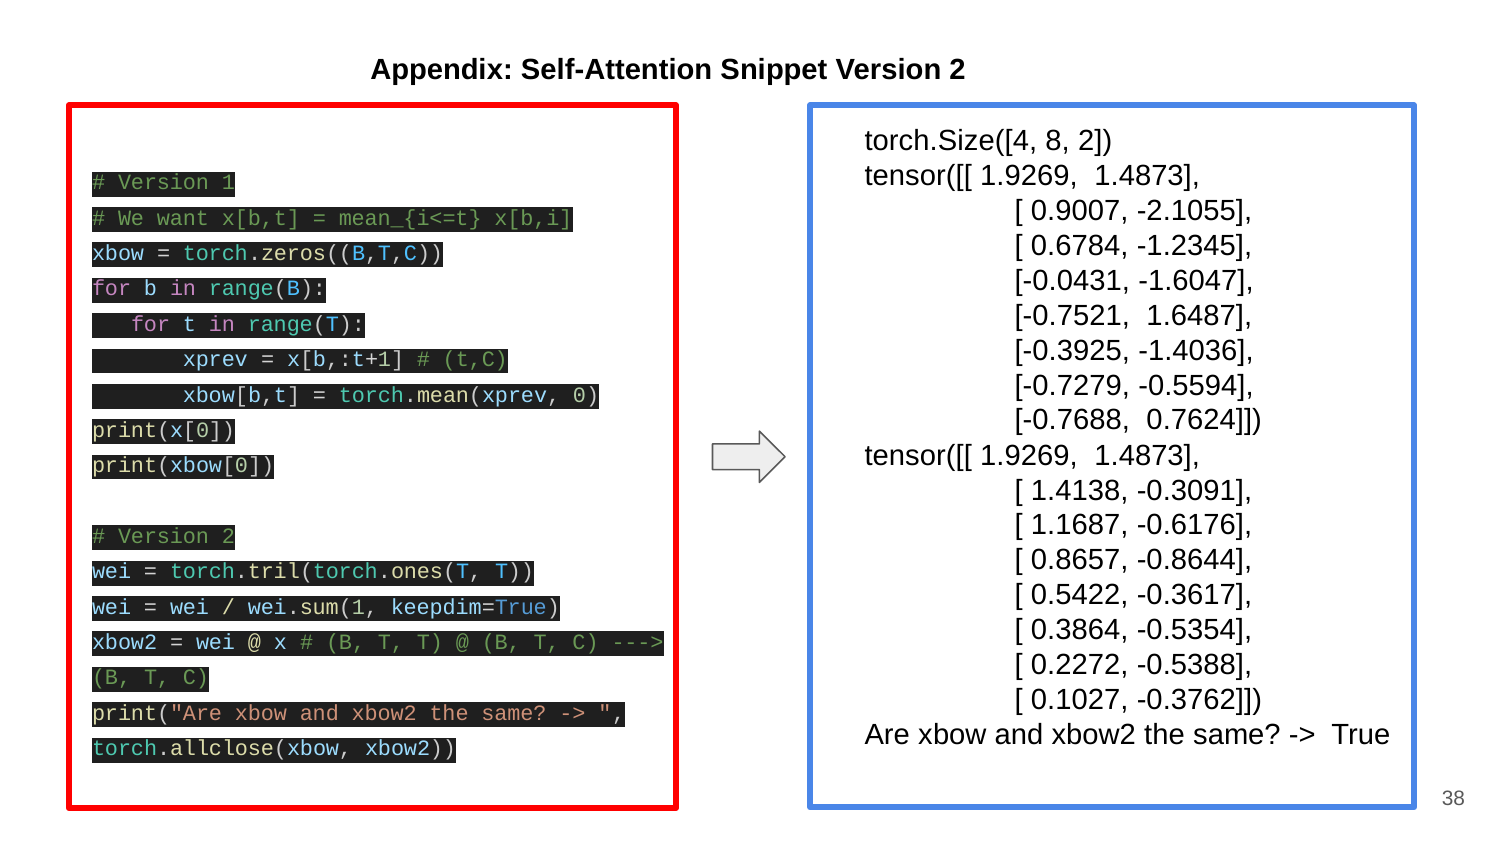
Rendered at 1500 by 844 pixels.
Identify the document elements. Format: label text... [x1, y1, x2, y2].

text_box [68, 104, 713, 809]
text_box [716, 431, 786, 483]
text_box Appendix: Self-Attention Snippet Version 2 [355, 34, 1045, 105]
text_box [809, 105, 1454, 808]
slide_number ‹#› [1389, 764, 1480, 830]
